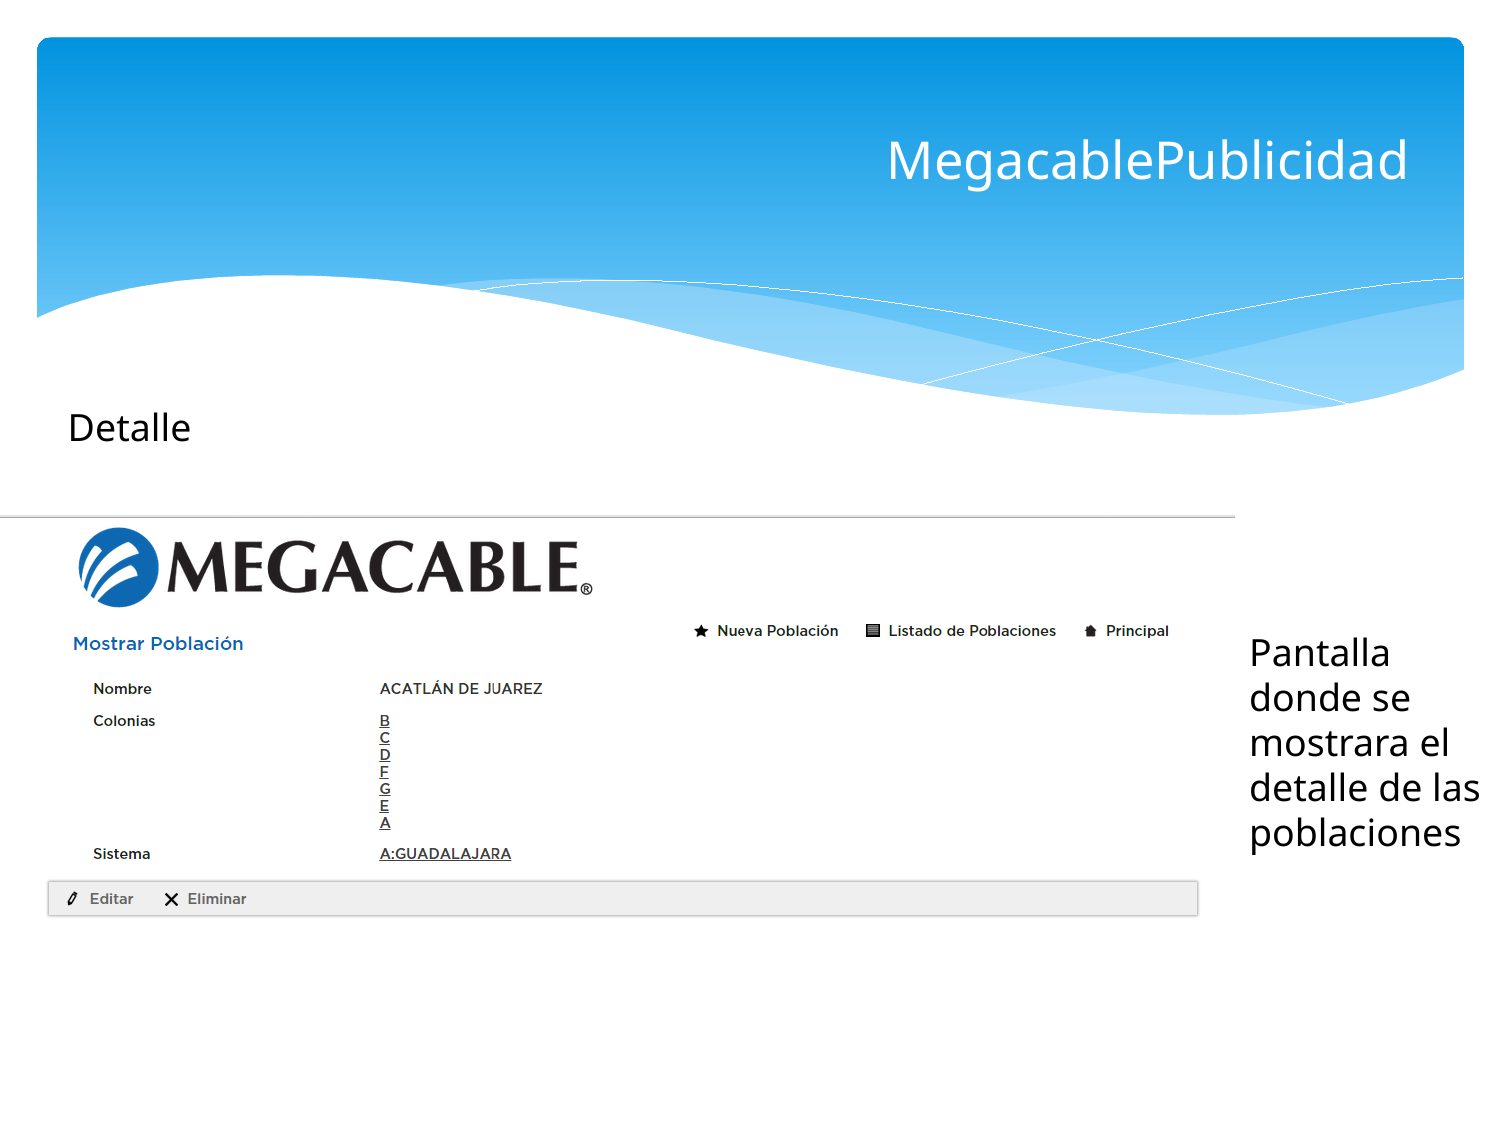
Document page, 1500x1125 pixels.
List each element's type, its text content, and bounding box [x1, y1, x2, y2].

picture [0, 514, 1235, 933]
text_box Pantalla donde se mostrara el detalle de las poblaciones [1240, 621, 1500, 862]
text_box Detalle [53, 397, 231, 457]
title MegacablePublicidad [75, 55, 1425, 261]
